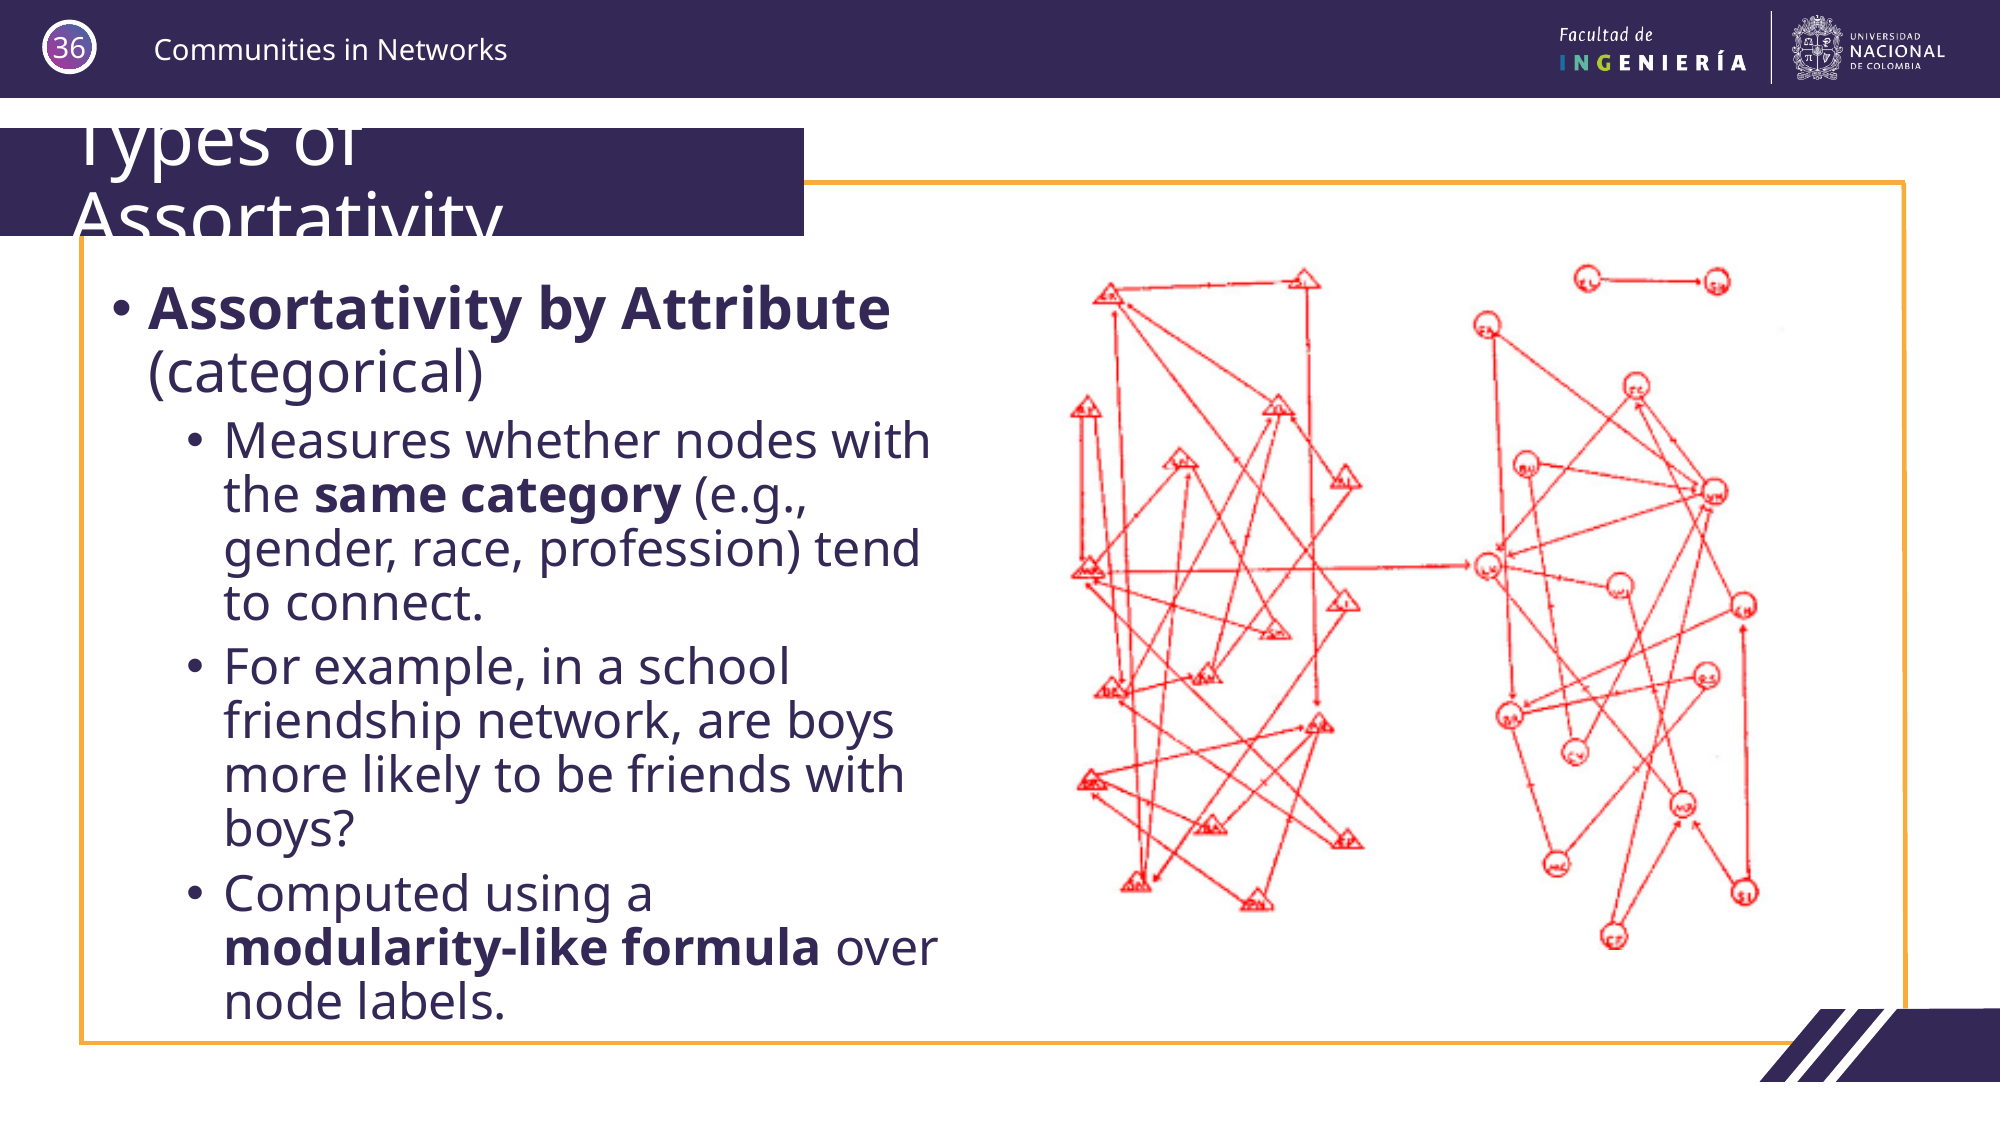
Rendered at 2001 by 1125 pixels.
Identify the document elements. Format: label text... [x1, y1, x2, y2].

text_box Assortativity by Attribute (categorical) Measures whether nodes with the same category (e.g., gender, race, profession) tend to connect. For example, in a school friendship network, are boys more likely to be friends with boys? Computed using a modularity-like formula over node labels. [96, 271, 968, 997]
picture [1559, 11, 1957, 84]
text_box Types of Assortativity [0, 128, 804, 236]
picture [1032, 235, 1786, 950]
slide_number 36 [42, 29, 97, 65]
